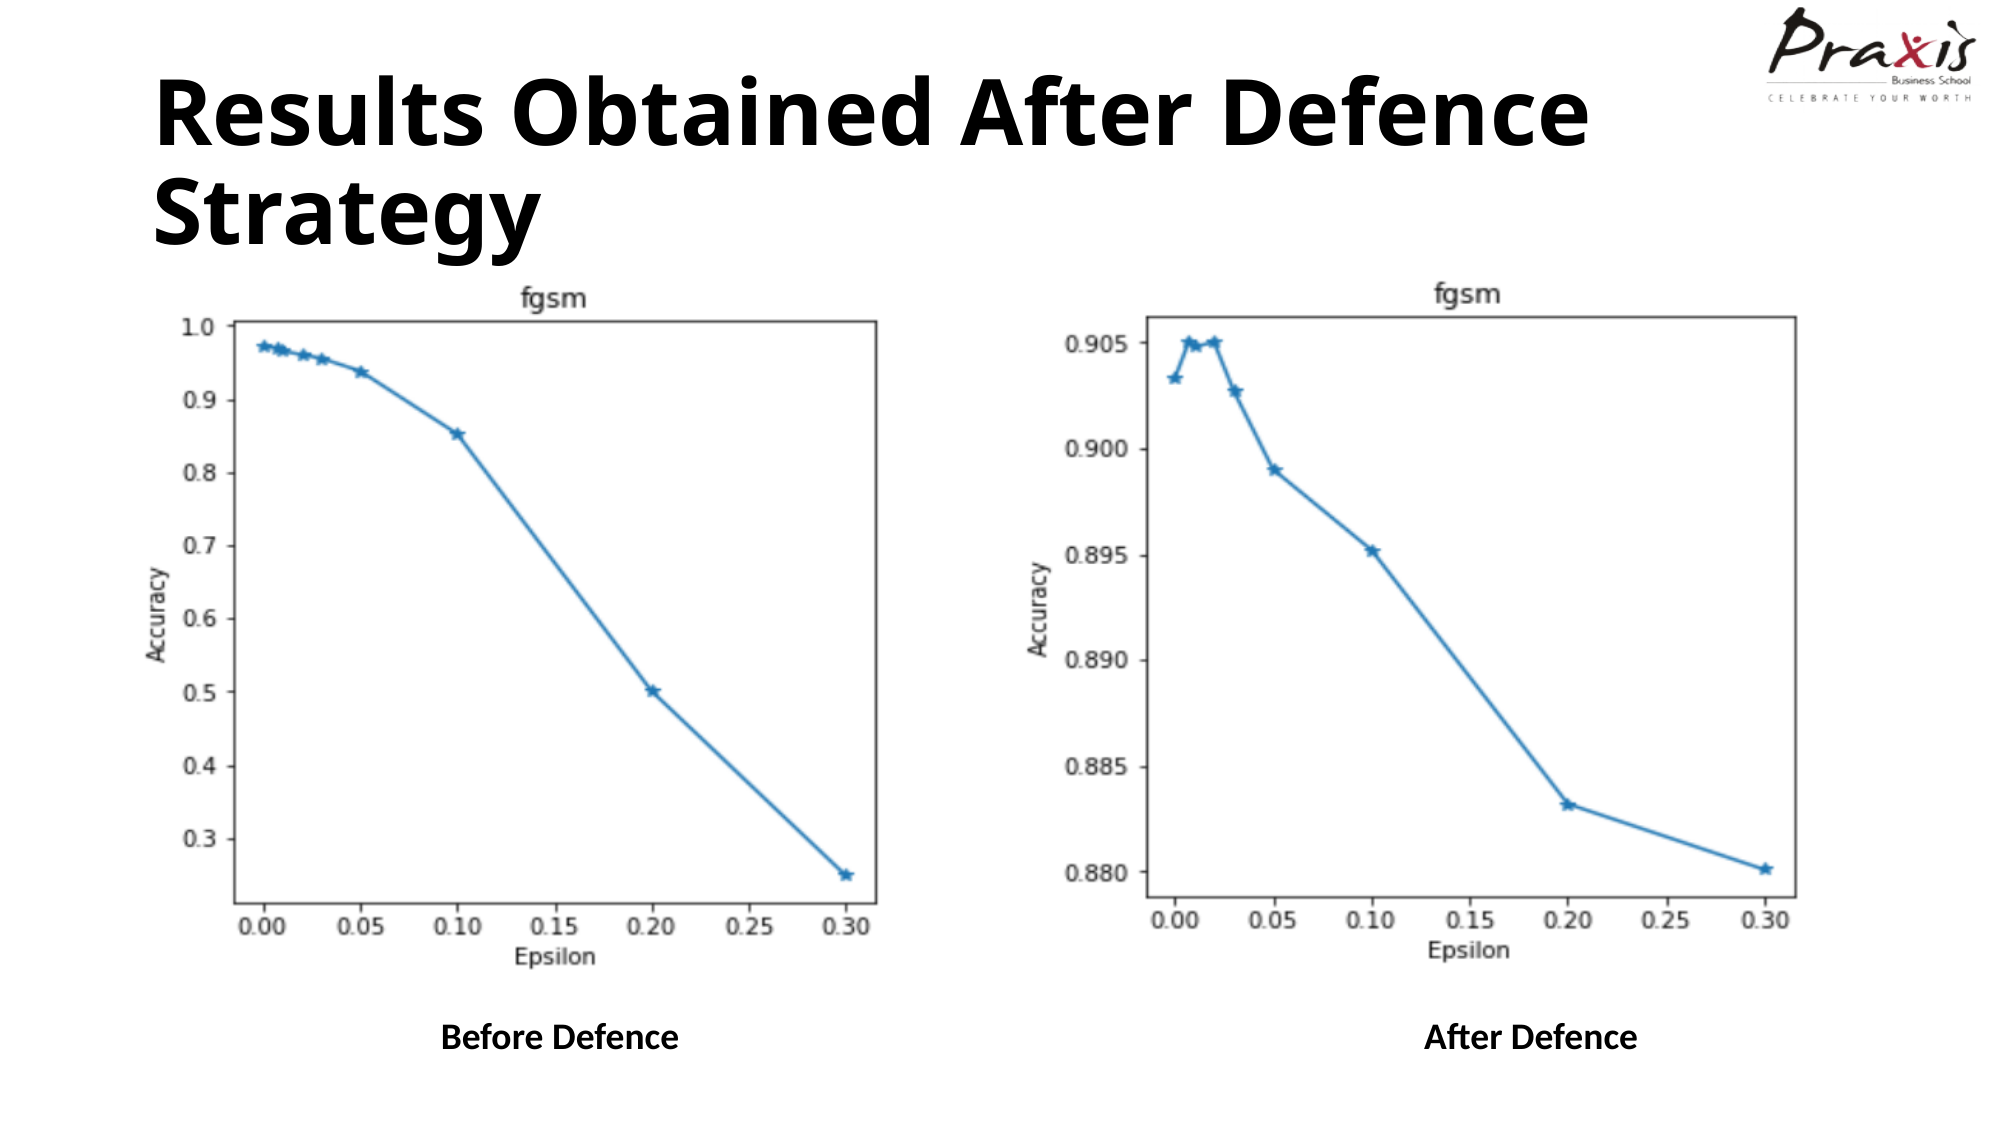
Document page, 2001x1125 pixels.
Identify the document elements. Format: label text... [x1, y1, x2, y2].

text_box After Defence [1409, 1004, 1687, 1065]
picture [1019, 277, 1835, 969]
picture [1764, 6, 2000, 113]
text_box Before Defence [426, 1004, 704, 1065]
title Results Obtained After Defence Strategy [137, 56, 1863, 275]
picture [137, 277, 902, 974]
